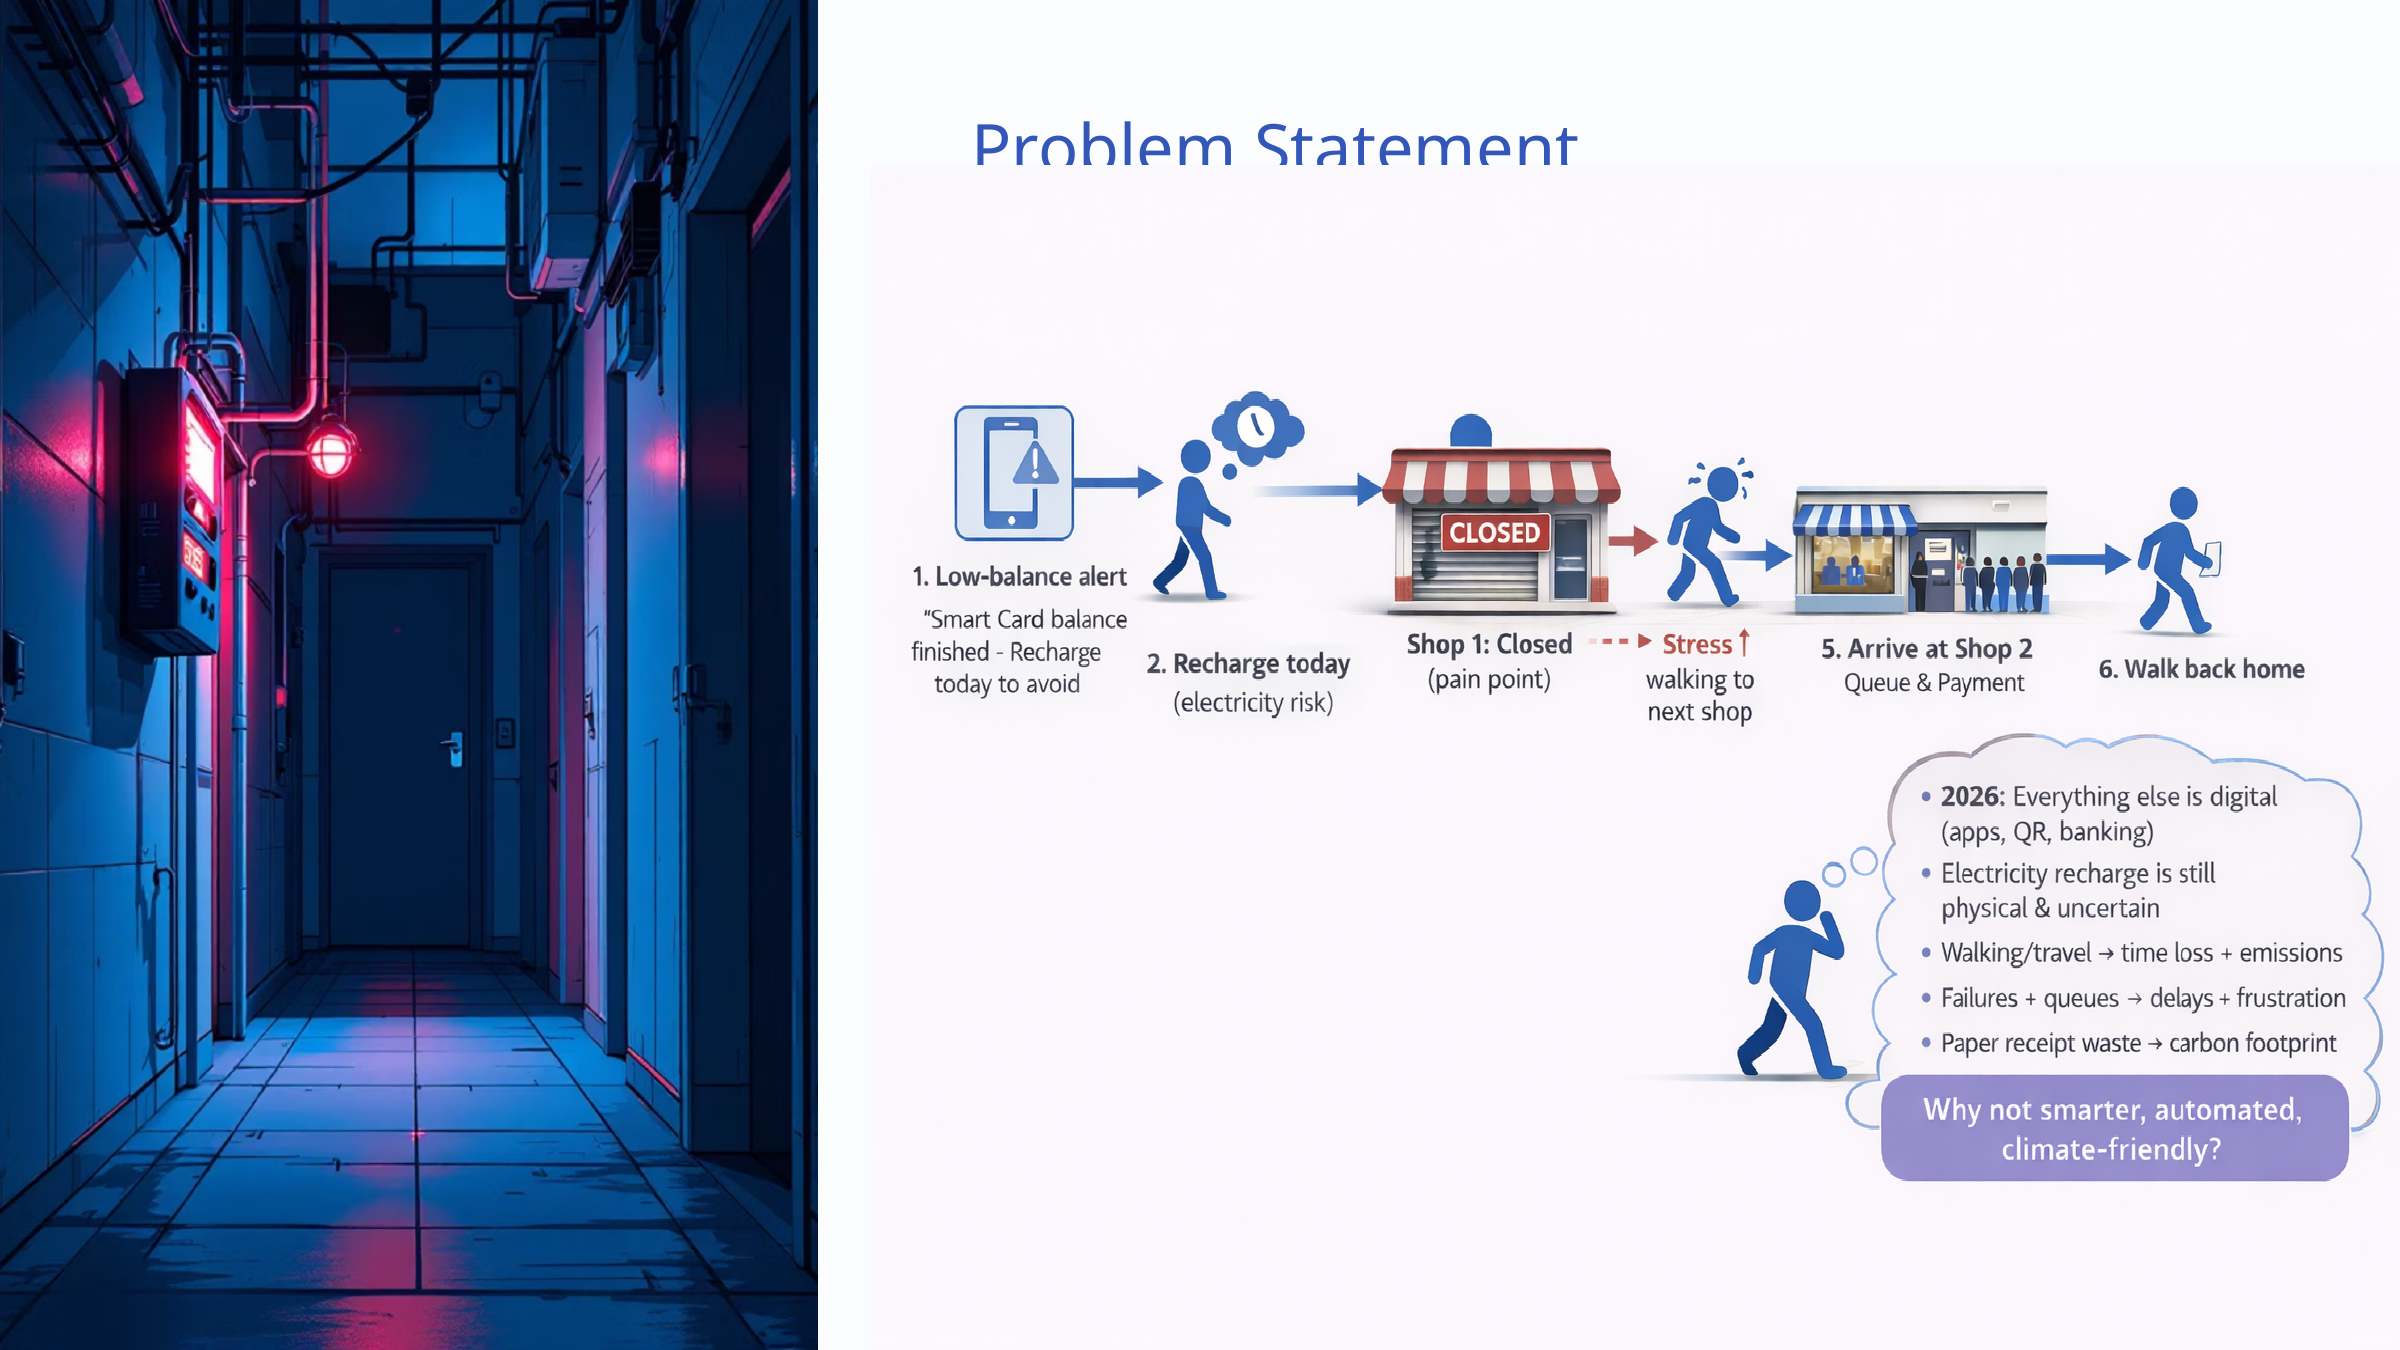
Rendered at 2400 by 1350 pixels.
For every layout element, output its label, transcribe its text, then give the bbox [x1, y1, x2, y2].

picture [0, 0, 818, 1350]
text_box Problem Statement [971, 85, 2238, 163]
picture [870, 165, 2400, 1350]
